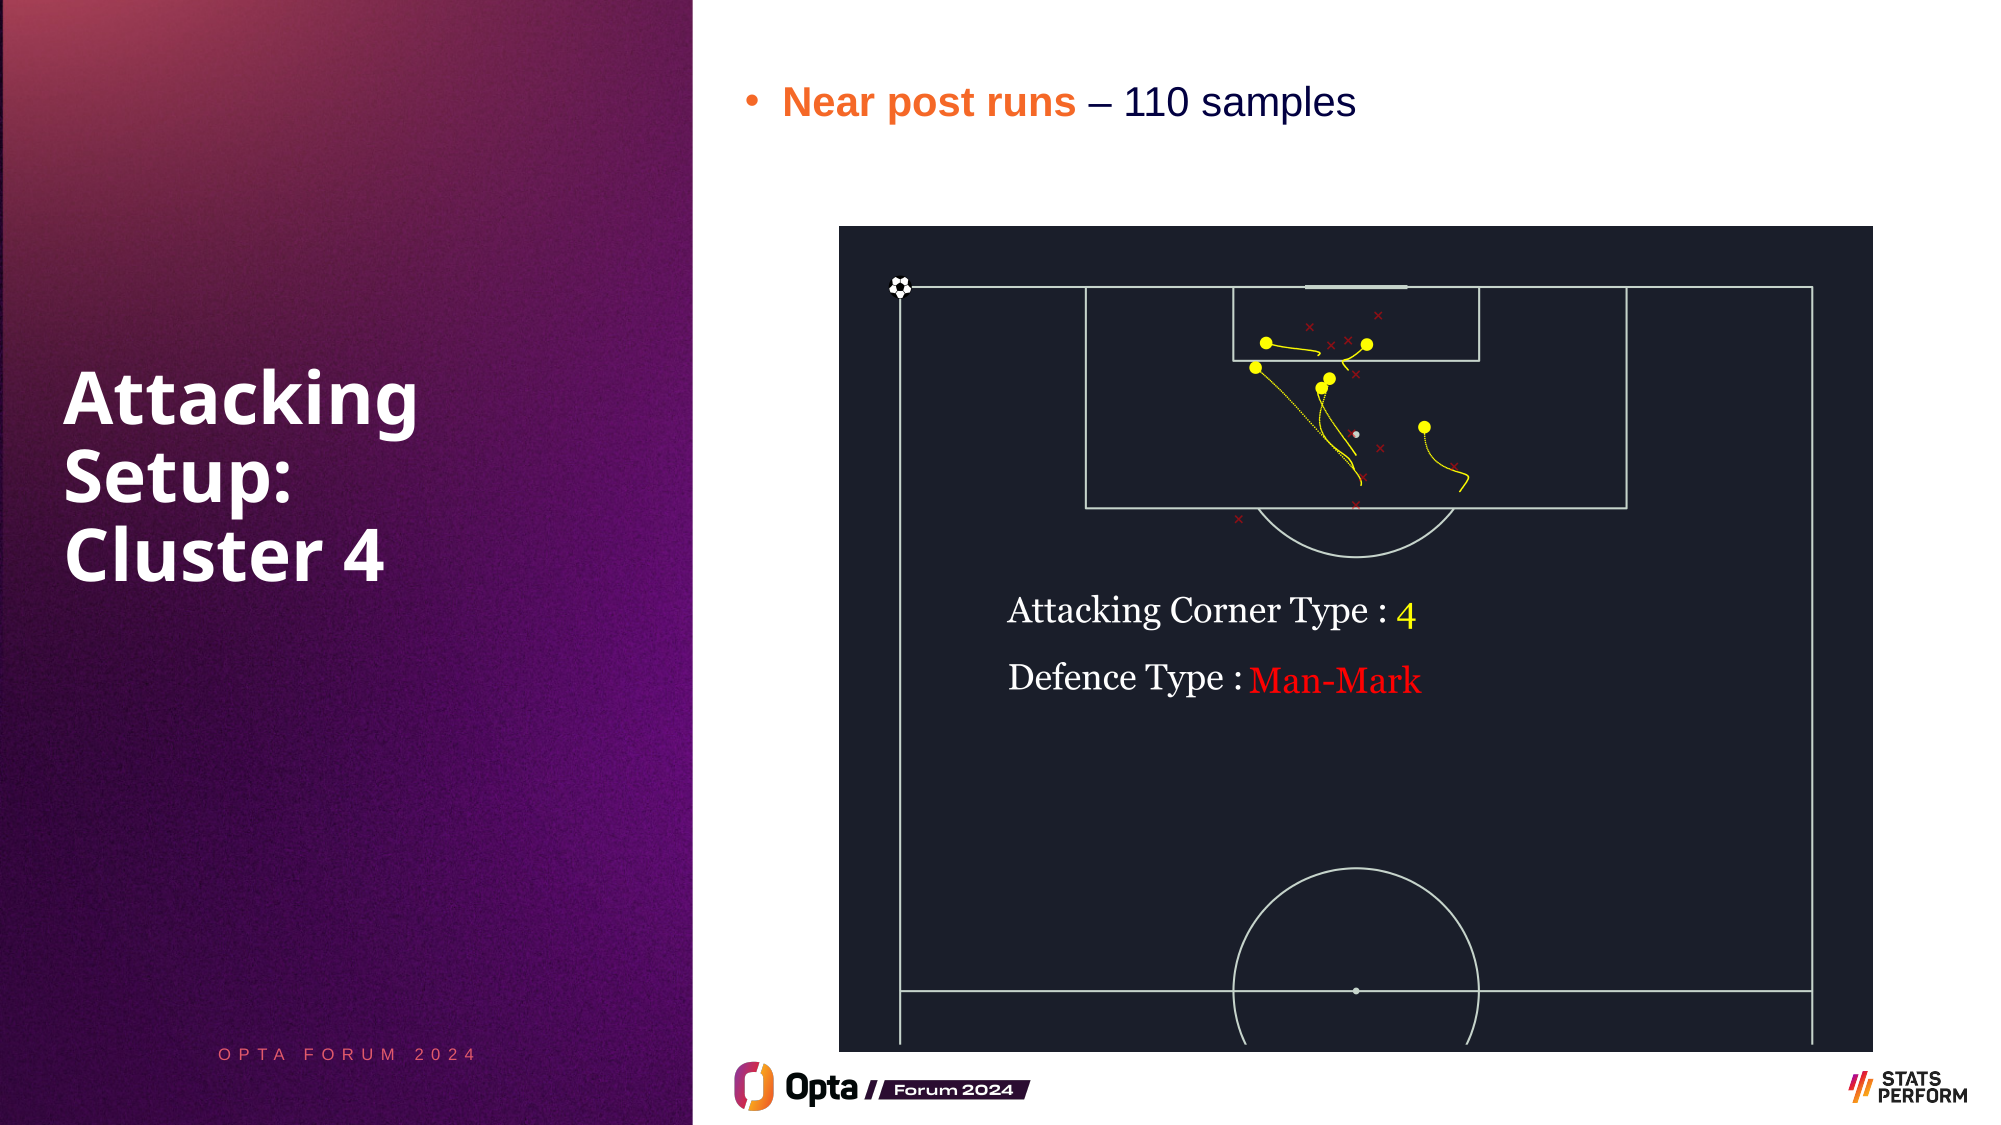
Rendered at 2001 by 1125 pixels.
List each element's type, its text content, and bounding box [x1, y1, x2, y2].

picture [0, 0, 693, 1125]
picture [1848, 1071, 1967, 1103]
picture [839, 226, 1873, 1052]
title Attacking Setup: Cluster 4 [48, 262, 644, 862]
picture [729, 1057, 1035, 1119]
list Near post runs – 110 samples [729, 73, 1967, 896]
